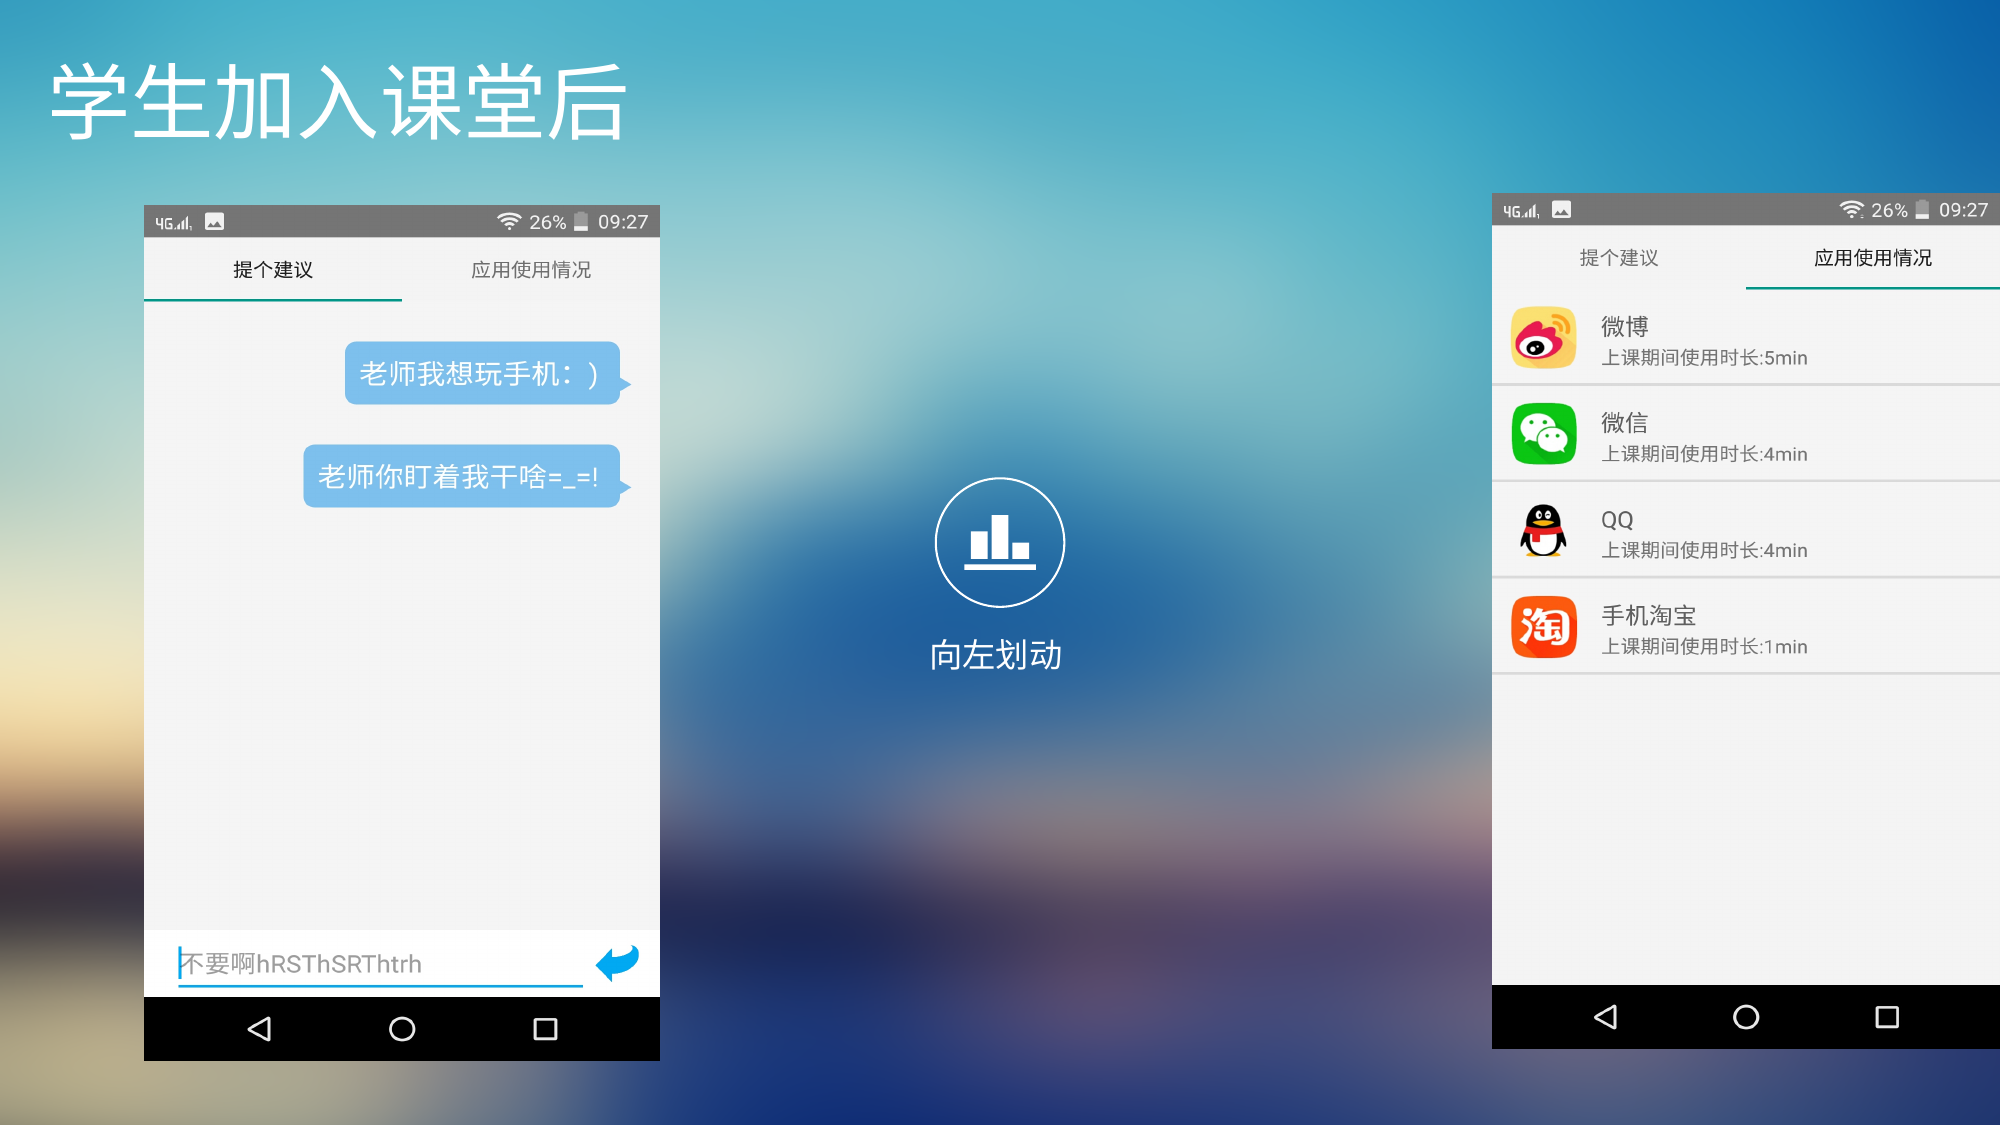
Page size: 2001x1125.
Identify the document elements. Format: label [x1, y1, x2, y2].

picture [0, 0, 2000, 1125]
text_box [935, 478, 1065, 607]
